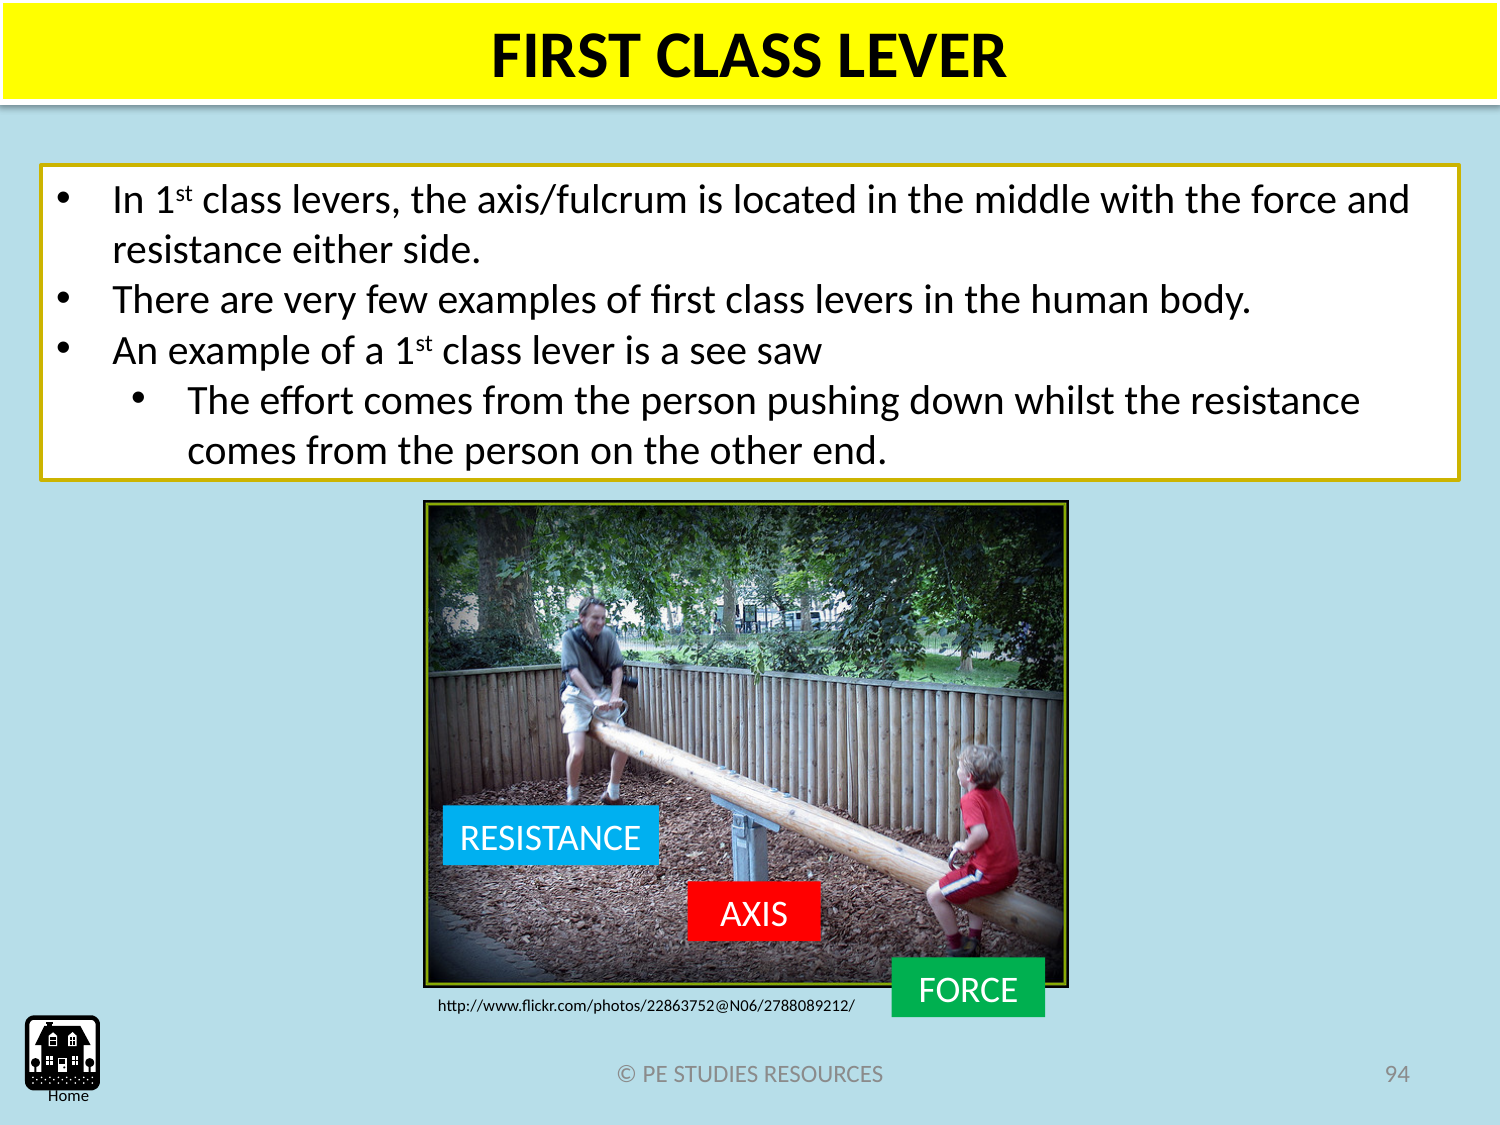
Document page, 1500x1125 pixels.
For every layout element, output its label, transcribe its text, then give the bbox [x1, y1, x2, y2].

text_box In 1st class levers, the axis/fulcrum is located in the middle with the force and resistance either side. There are very few examples of first class levers in the human body. An example of a 1st class lever is a see saw The effort comes from the person pushing down whilst the resistance comes from the person on the other end. [39, 163, 1461, 482]
footer © PE STUDIES RESOURCES [512, 1042, 988, 1103]
title FIRST CLASS LEVER [0, 0, 1500, 105]
slide_number 94 [1074, 1042, 1425, 1103]
text_box http://www.flickr.com/photos/22863752@N06/2788089212/ [423, 987, 1174, 1023]
text_box Home [0, 1077, 138, 1113]
picture [423, 500, 1070, 988]
picture [24, 1015, 101, 1091]
